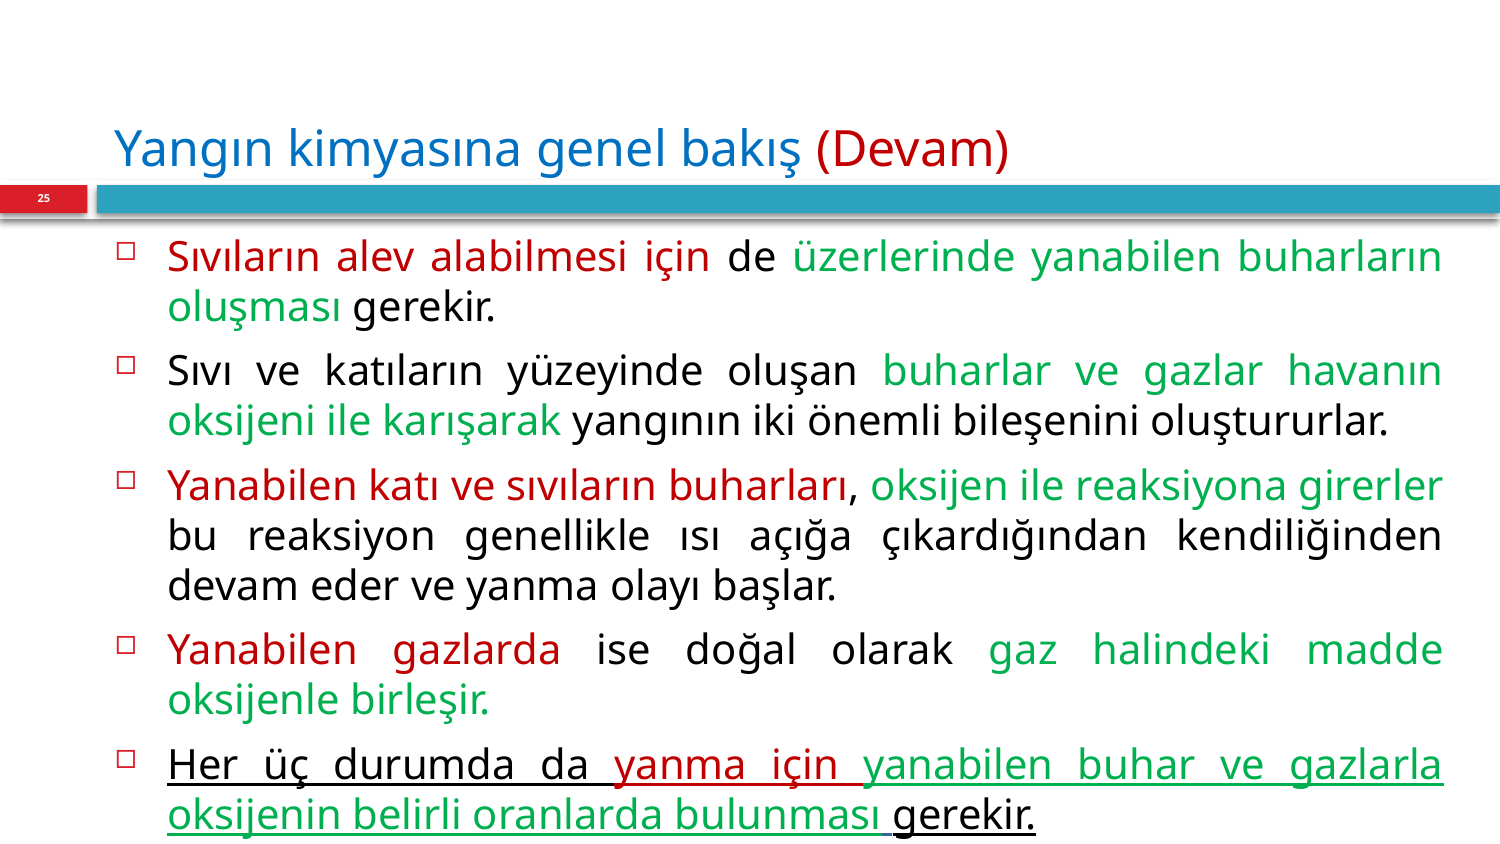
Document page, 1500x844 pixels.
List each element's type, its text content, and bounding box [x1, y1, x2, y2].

list Sıvıların alev alabilmesi için de üzerlerinde yanabilen buharların oluşması gerekir. Sıvı ve katıların yüzeyinde oluşan buharlar ve gazlar havanın oksijeni ile karışarak yangının iki önemli bileşenini oluştururlar. Yanabilen katı ve sıvıların buharları, oksijen ile reaksiyona girerler bu reaksiyon genellikle ısı açığa çıkardığından kendiliğinden devam eder ve yanma olayı başlar. Yanabilen gazlarda ise doğal olarak gaz halindeki madde oksijenle birleşir. Her üç durumda da yanma için yanabilen buhar ve gazlarla oksijenin belirli oranlarda bulunması gerekir. [99, 221, 1459, 824]
slide_number 25 [0, 184, 88, 215]
title Yangın kimyasına genel bakış (Devam) [99, 19, 1483, 185]
